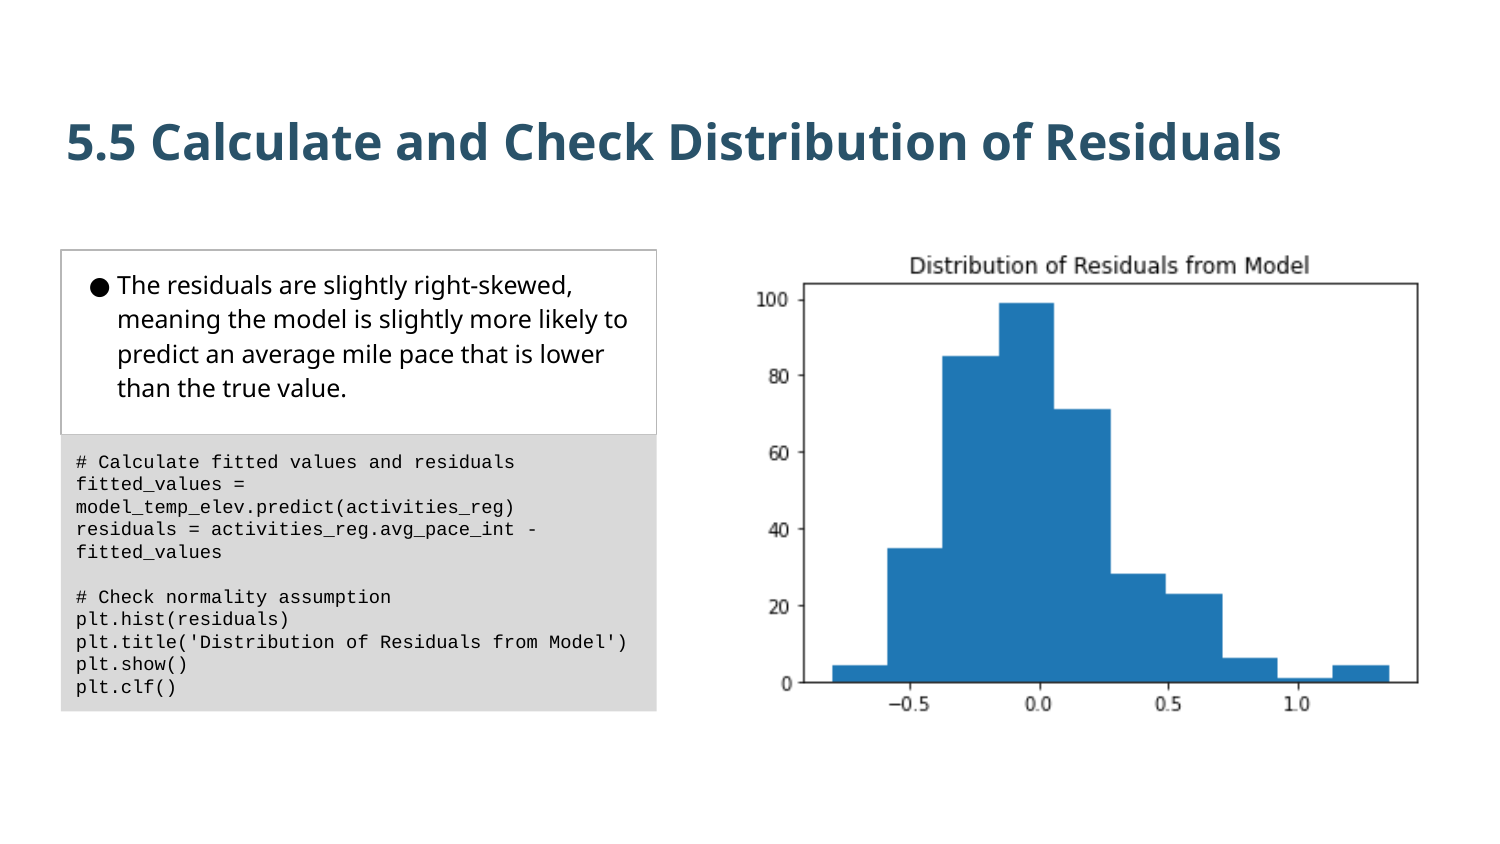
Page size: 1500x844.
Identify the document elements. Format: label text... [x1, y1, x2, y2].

text_box The residuals are slightly right-skewed, meaning the model is slightly more likely to predict an average mile pace that is lower than the true value. [60, 250, 657, 434]
text_box 5.5 Calculate and Check Distribution of Residuals [51, 48, 1449, 186]
picture [743, 242, 1430, 727]
text_box # Calculate fitted values and residuals fitted_values = model_temp_elev.predict(activities_reg) residuals = activities_reg.avg_pace_int - fitted_values # Check normality assumption plt.hist(residuals) plt.title('Distribution of Residuals from Model') plt.show() plt.clf() [60, 434, 657, 712]
